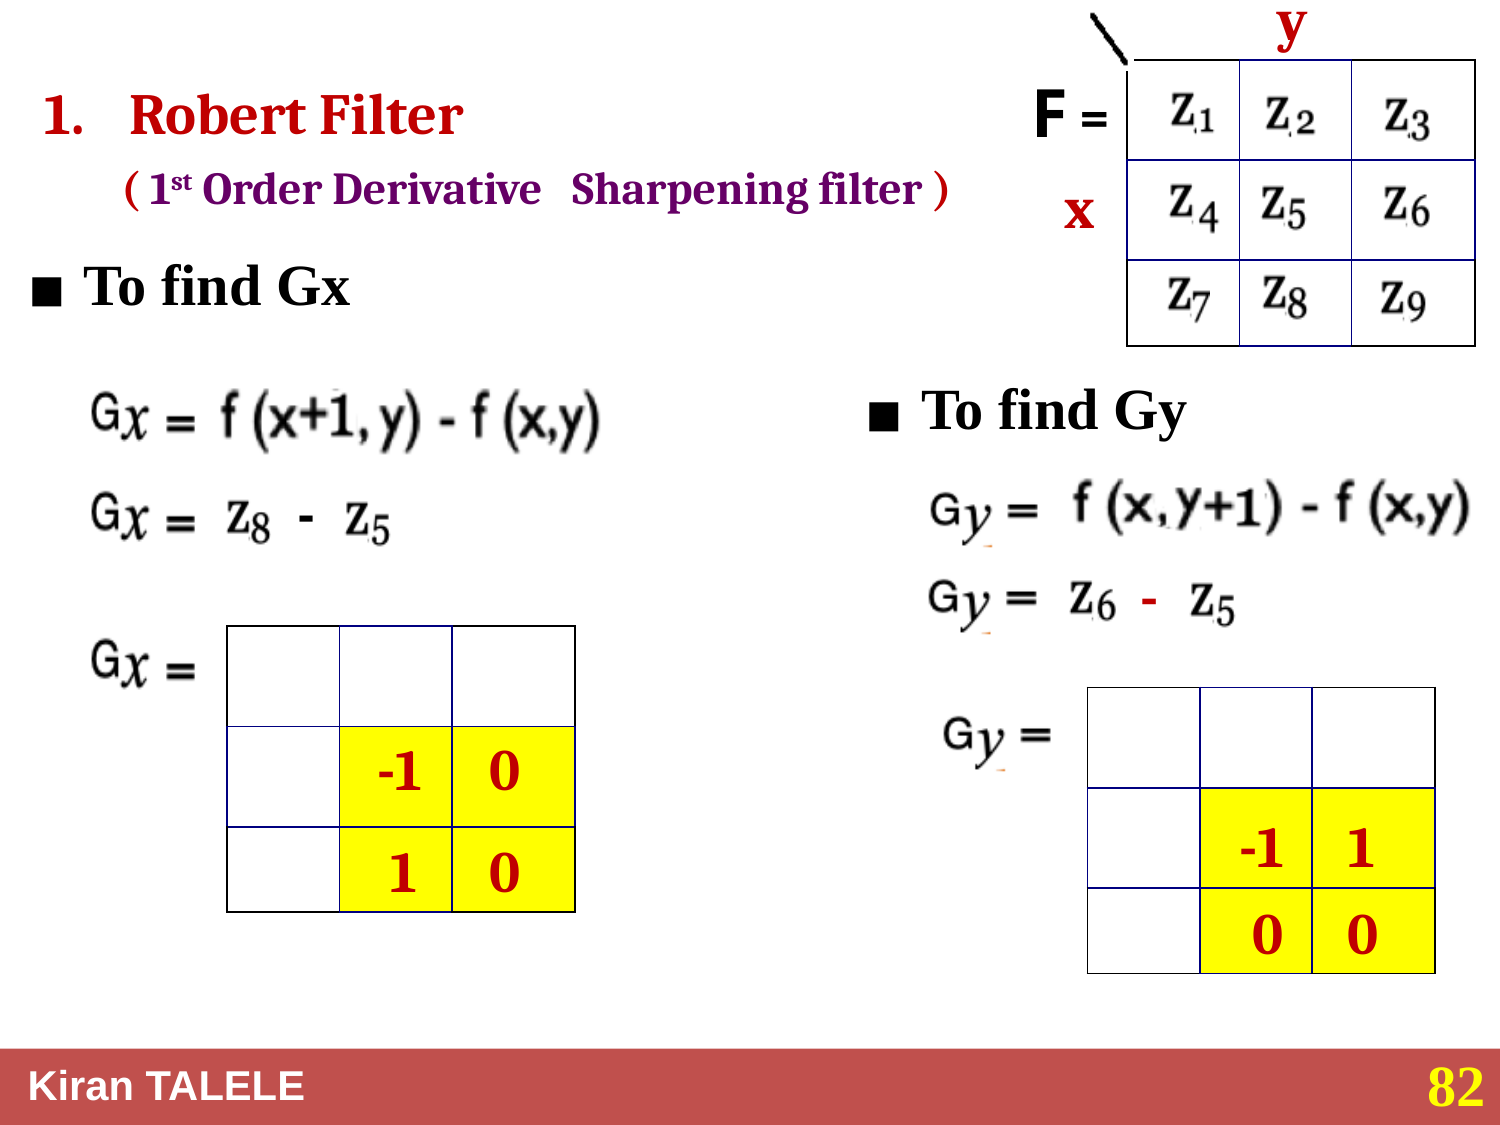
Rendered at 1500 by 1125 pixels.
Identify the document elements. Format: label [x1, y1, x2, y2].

table_header [1088, 688, 1199, 787]
table_cell [1128, 161, 1239, 259]
picture [925, 489, 1050, 551]
text_box [283, 474, 354, 551]
table_cell [340, 828, 375, 911]
table_header [1352, 61, 1474, 159]
table_cell [1201, 789, 1311, 887]
text_box [12, 239, 563, 325]
table_cell [340, 727, 451, 826]
table_cell [228, 828, 339, 911]
picture [224, 495, 275, 551]
text_box [1224, 801, 1413, 888]
picture [1160, 80, 1215, 146]
picture [341, 492, 395, 552]
table_header [1135, 61, 1239, 159]
picture [938, 713, 1063, 776]
table_cell [1201, 889, 1224, 973]
table_cell [1352, 261, 1474, 345]
picture [87, 476, 201, 563]
table_cell [1352, 161, 1474, 259]
picture [1258, 177, 1311, 236]
table_cell [1240, 261, 1351, 345]
table_header [340, 627, 451, 726]
picture [924, 576, 1049, 638]
table_cell [1313, 789, 1434, 887]
picture [1160, 168, 1224, 239]
table_header [453, 627, 574, 726]
table_header [1240, 61, 1351, 159]
picture [1375, 177, 1436, 231]
picture [1163, 268, 1211, 326]
table_cell [228, 727, 339, 826]
picture [1187, 574, 1240, 634]
picture [212, 366, 613, 463]
table_cell [1088, 789, 1199, 887]
picture [1062, 572, 1123, 626]
text_box [1125, 562, 1225, 638]
table_header [1201, 688, 1311, 787]
picture [1062, 462, 1478, 562]
text_box [1262, 0, 1350, 61]
text_box [474, 725, 575, 811]
table_cell [1088, 889, 1199, 973]
text_box [29, 63, 1175, 249]
text_box [375, 826, 575, 913]
text_box [849, 364, 1500, 450]
picture [1375, 272, 1427, 326]
table_cell [1240, 161, 1351, 259]
text_box [362, 725, 463, 811]
table_cell [1128, 261, 1239, 345]
table_header [228, 627, 339, 726]
picture [87, 624, 201, 711]
table_header [1313, 688, 1434, 787]
picture [1258, 90, 1317, 139]
picture [1261, 270, 1311, 326]
picture [1080, 0, 1135, 71]
table_cell [453, 727, 574, 826]
text_box [0, 1040, 1500, 1125]
picture [87, 376, 201, 463]
text_box [1224, 889, 1413, 975]
table_cell [1413, 889, 1434, 973]
picture [1383, 90, 1436, 150]
